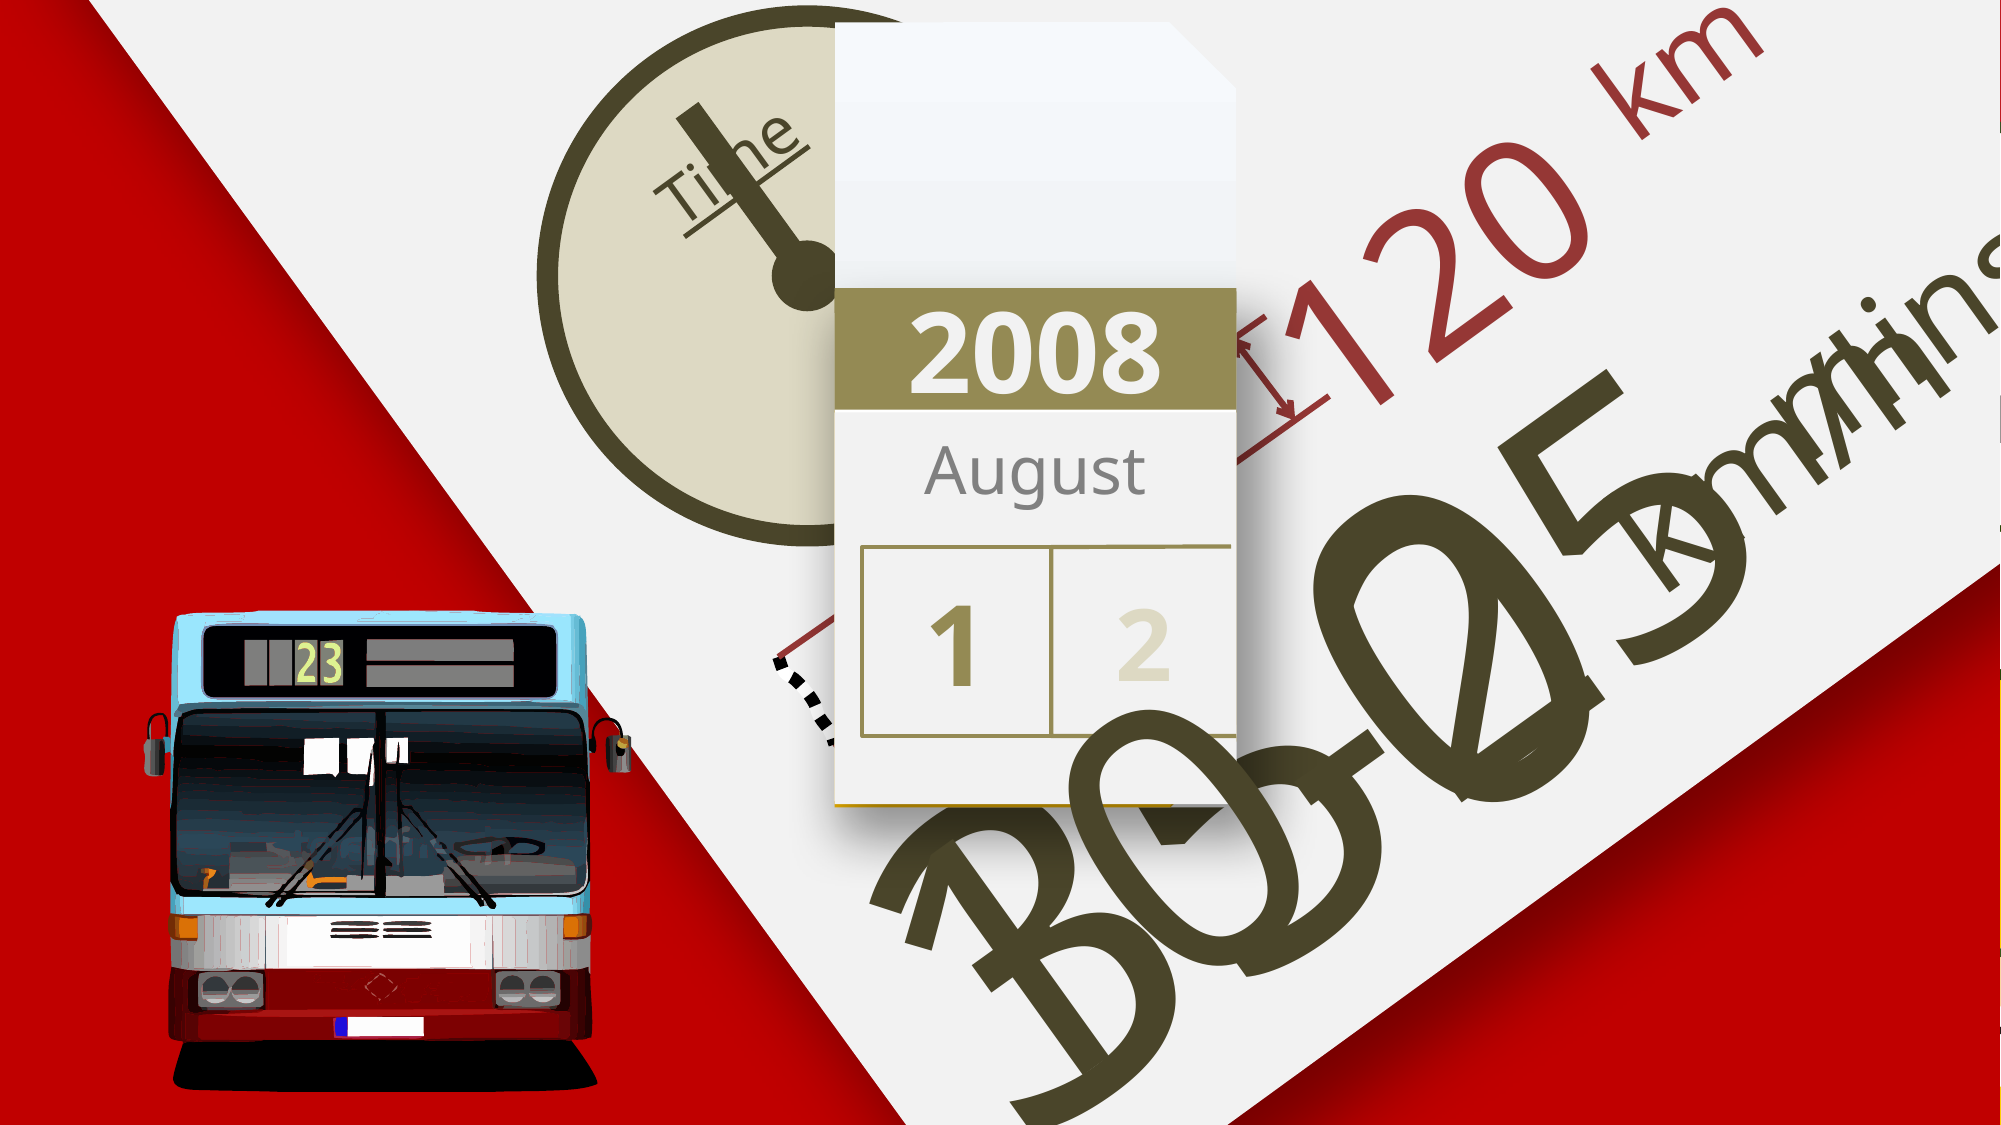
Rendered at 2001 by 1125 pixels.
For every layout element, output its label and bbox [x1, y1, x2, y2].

text_box [1241, 395, 1330, 749]
text_box [778, 455, 828, 658]
text_box [1241, 336, 1296, 421]
text_box [834, 287, 1237, 805]
text_box [1241, 315, 1266, 335]
picture [0, 0, 2000, 1125]
text_box [778, 664, 828, 745]
